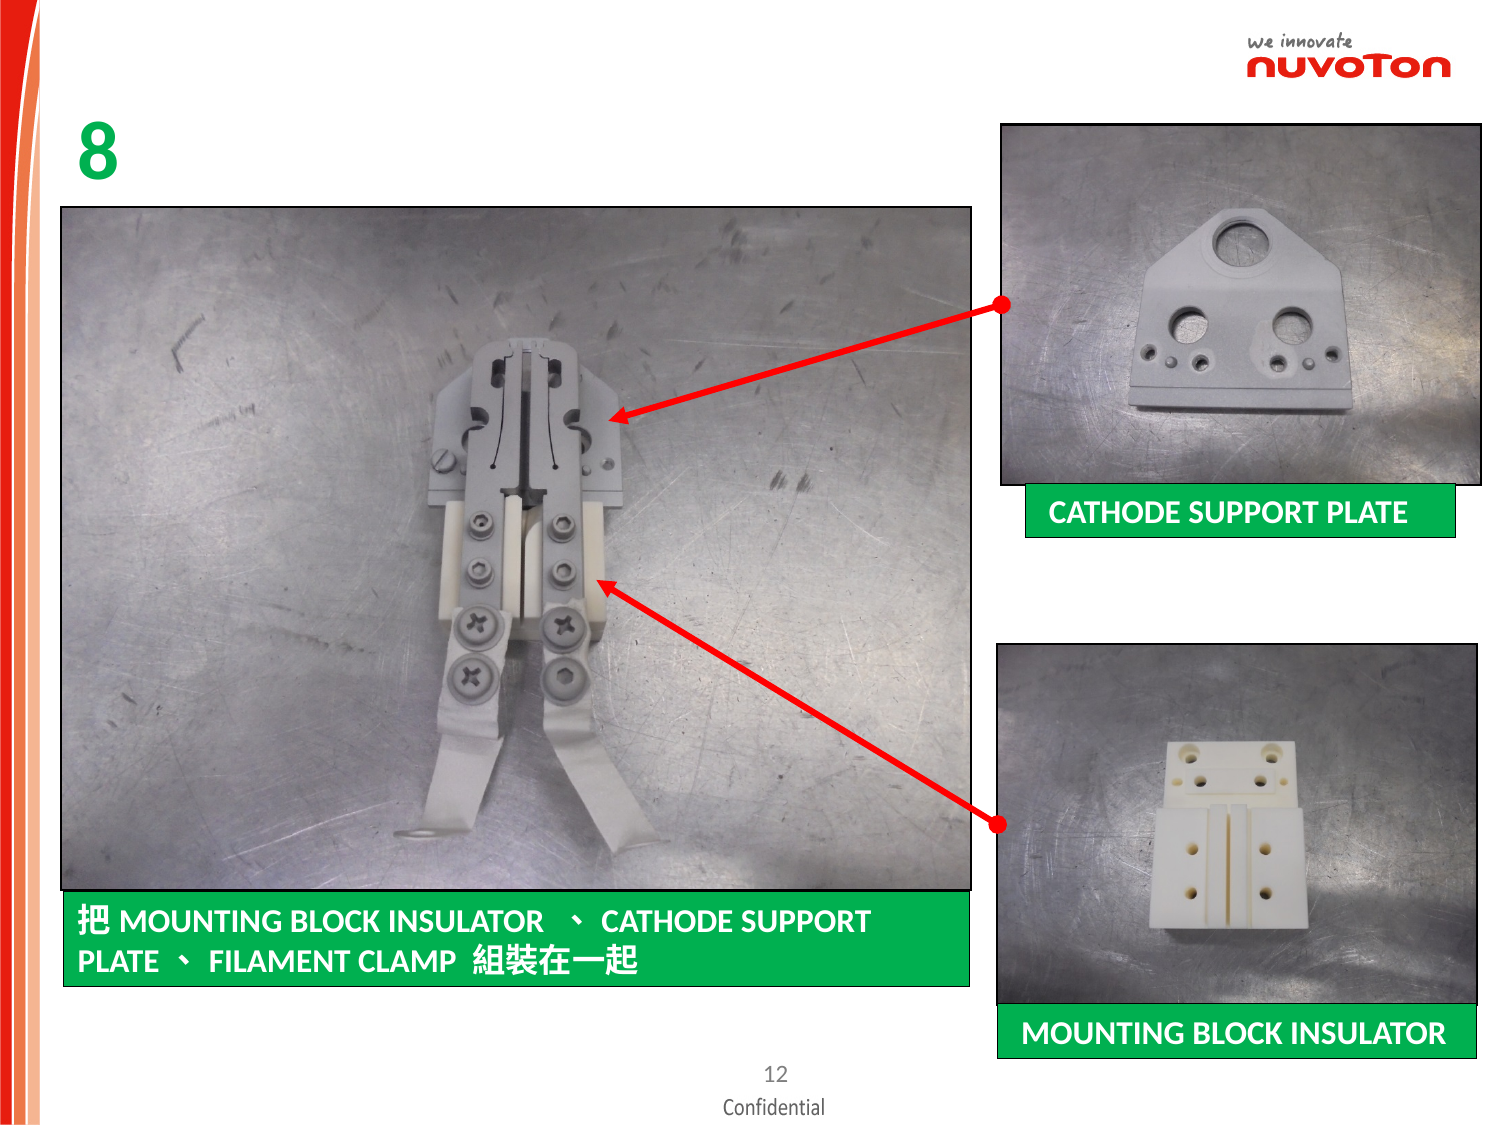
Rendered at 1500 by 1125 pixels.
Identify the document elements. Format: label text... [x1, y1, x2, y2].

text_box CATHODE SUPPORT PLATE [1025, 493, 1456, 538]
text_box 8 [62, 88, 135, 204]
text_box MOUNTING BLOCK INSULATOR [997, 1011, 1477, 1059]
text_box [608, 304, 1002, 421]
picture [0, 0, 1500, 1125]
text_box 把MOUNTING BLOCK INSULATOR 、CATHODE SUPPORT PLATE、FILAMENT CLAMP 組裝在一起 [63, 896, 970, 987]
slide_number 11 [600, 1042, 951, 1103]
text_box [596, 579, 998, 825]
